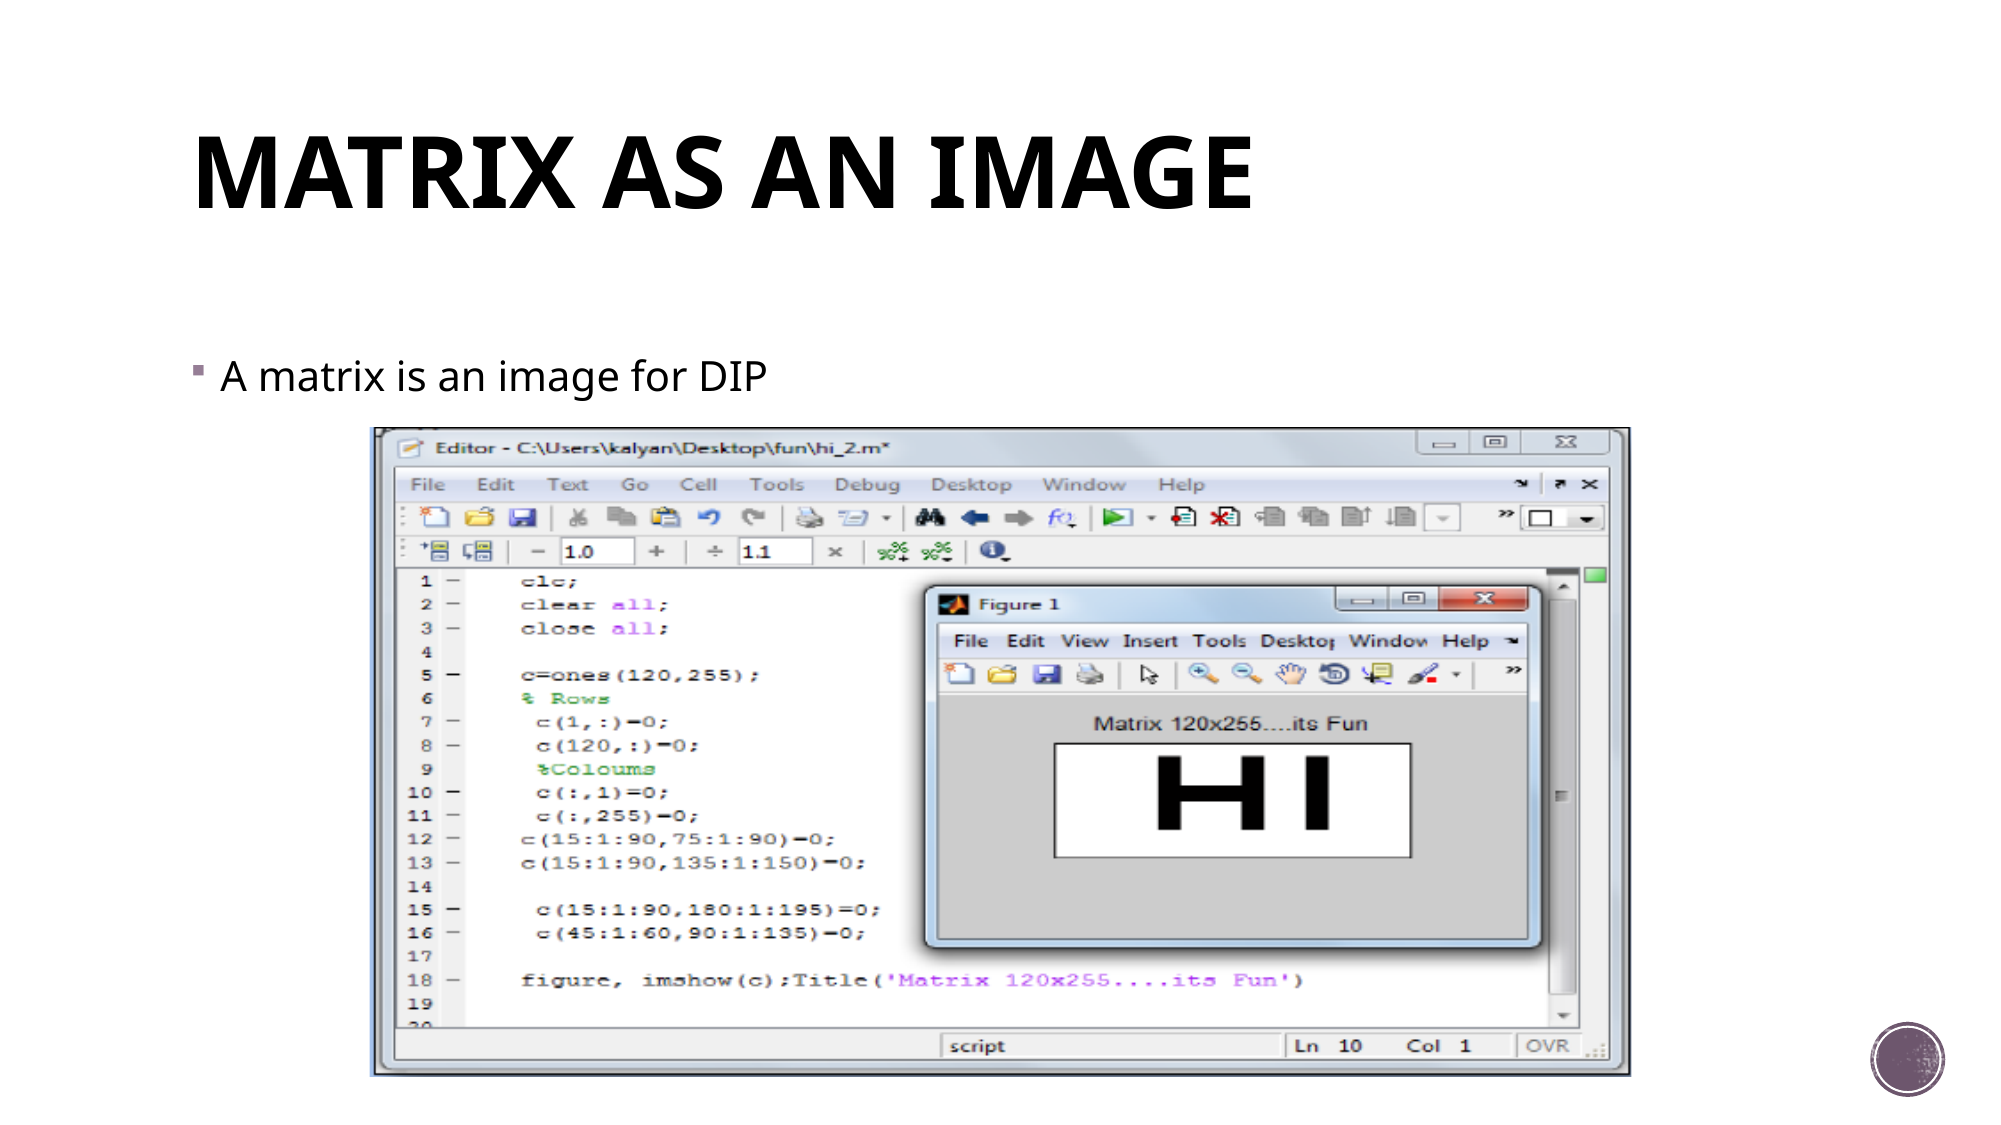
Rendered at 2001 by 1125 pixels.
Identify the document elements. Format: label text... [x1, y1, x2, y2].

list A matrix is an image for DIP [175, 348, 1826, 1013]
title MATRIX AS AN IMAGE [175, 44, 1826, 309]
picture [371, 429, 1630, 1076]
